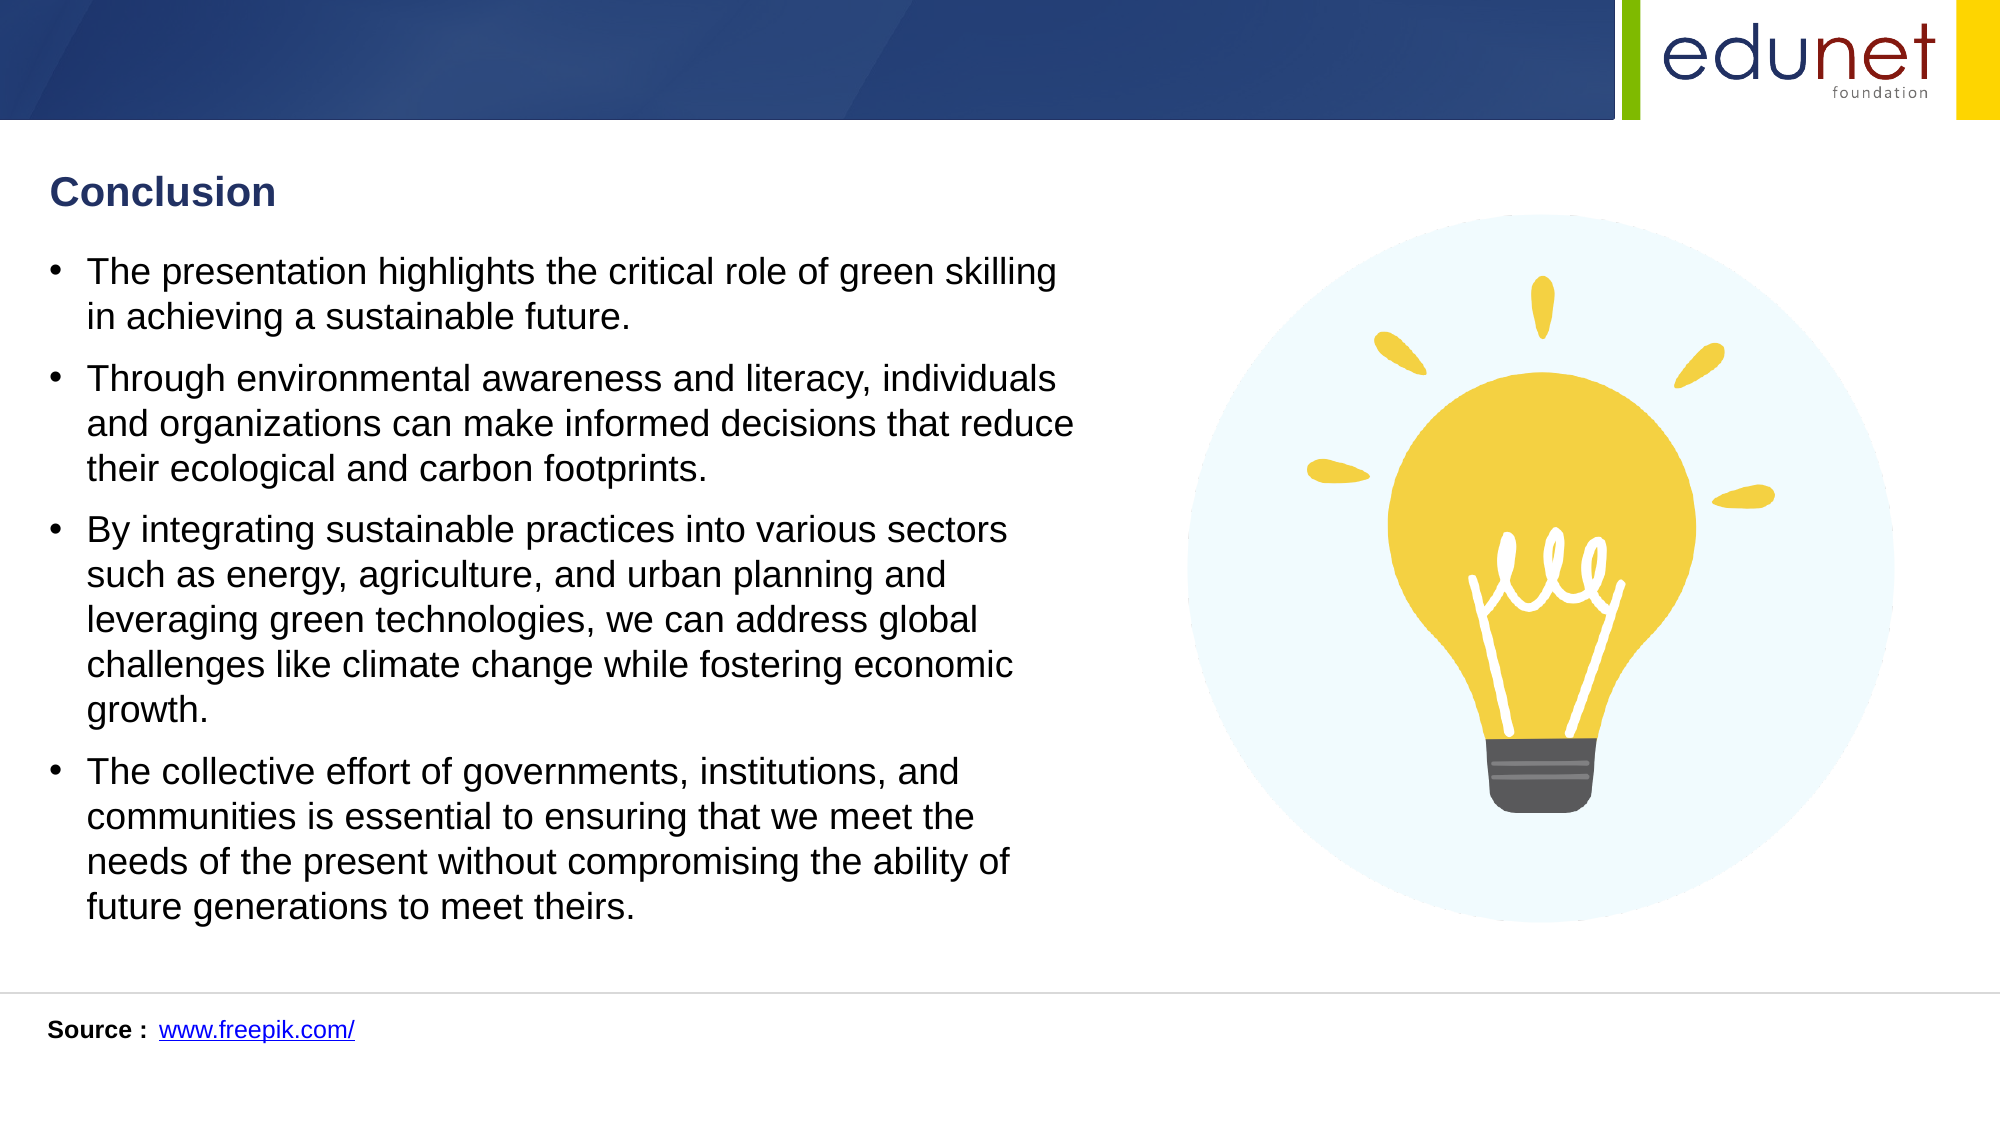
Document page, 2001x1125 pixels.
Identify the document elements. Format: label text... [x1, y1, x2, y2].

text_box www.freepik.com/ [144, 1006, 447, 1052]
picture [1166, 178, 1914, 940]
text_box Conclusion [34, 157, 1004, 223]
text_box The presentation highlights the critical role of green skilling in achieving a sustainable future. Through environmental awareness and literacy, individuals and organizations can make informed decisions that reduce their ecological and carbon footprints. By integrating sustainable practices into various sectors such as energy, agriculture, and urban planning and leveraging green technologies, we can address global challenges like climate change while fostering economic growth. The collective effort of governments, institutions, and communities is essential to ensuring that we meet the needs of the present without compromising the ability of future generations to meet theirs. [34, 239, 1095, 935]
text_box Source : [32, 1006, 144, 1052]
picture [1652, 12, 1948, 108]
